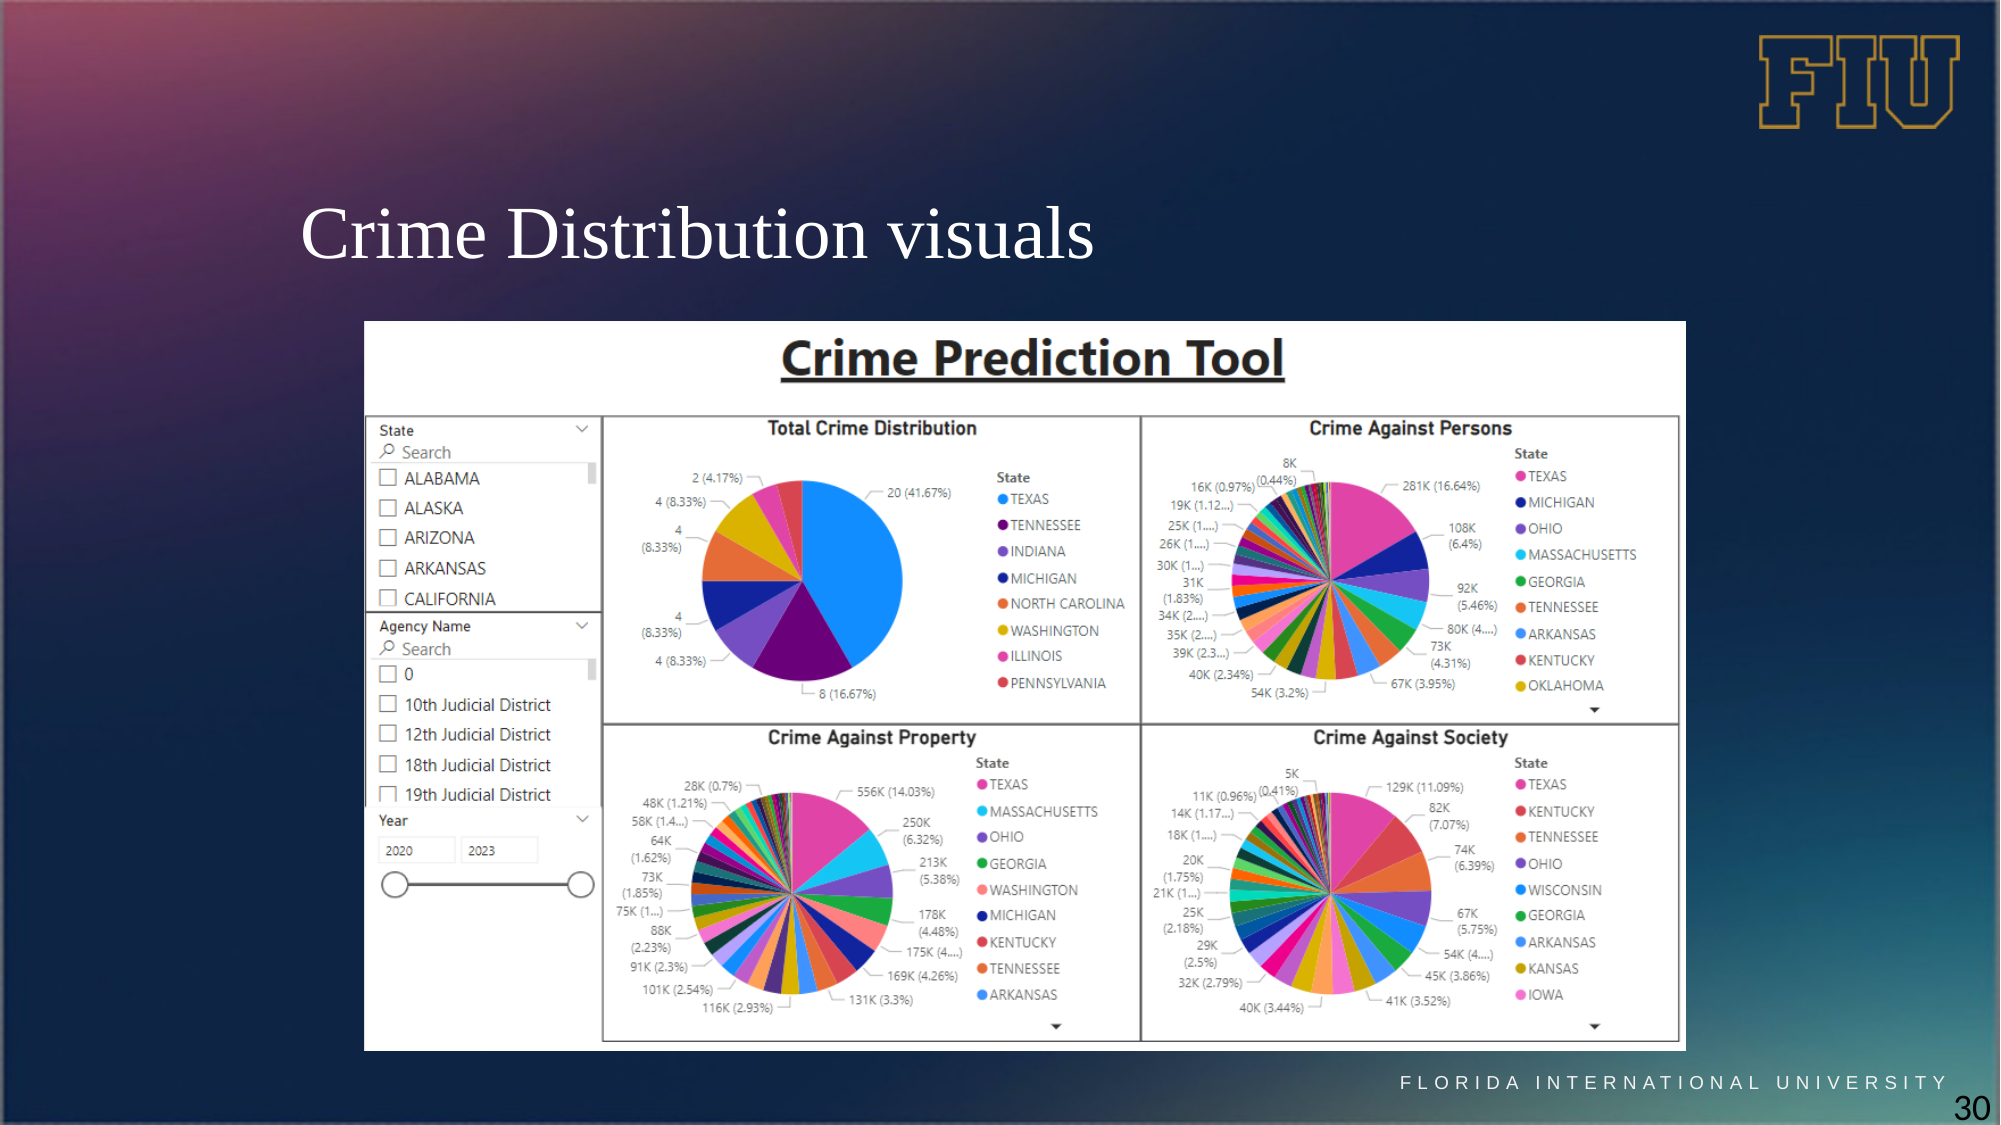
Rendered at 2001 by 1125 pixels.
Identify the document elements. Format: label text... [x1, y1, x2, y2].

title Crime Distribution visuals [285, 125, 1891, 344]
picture [0, 0, 2000, 1125]
text_box 30 [1938, 1076, 2000, 1125]
text_box [285, 344, 1760, 1055]
